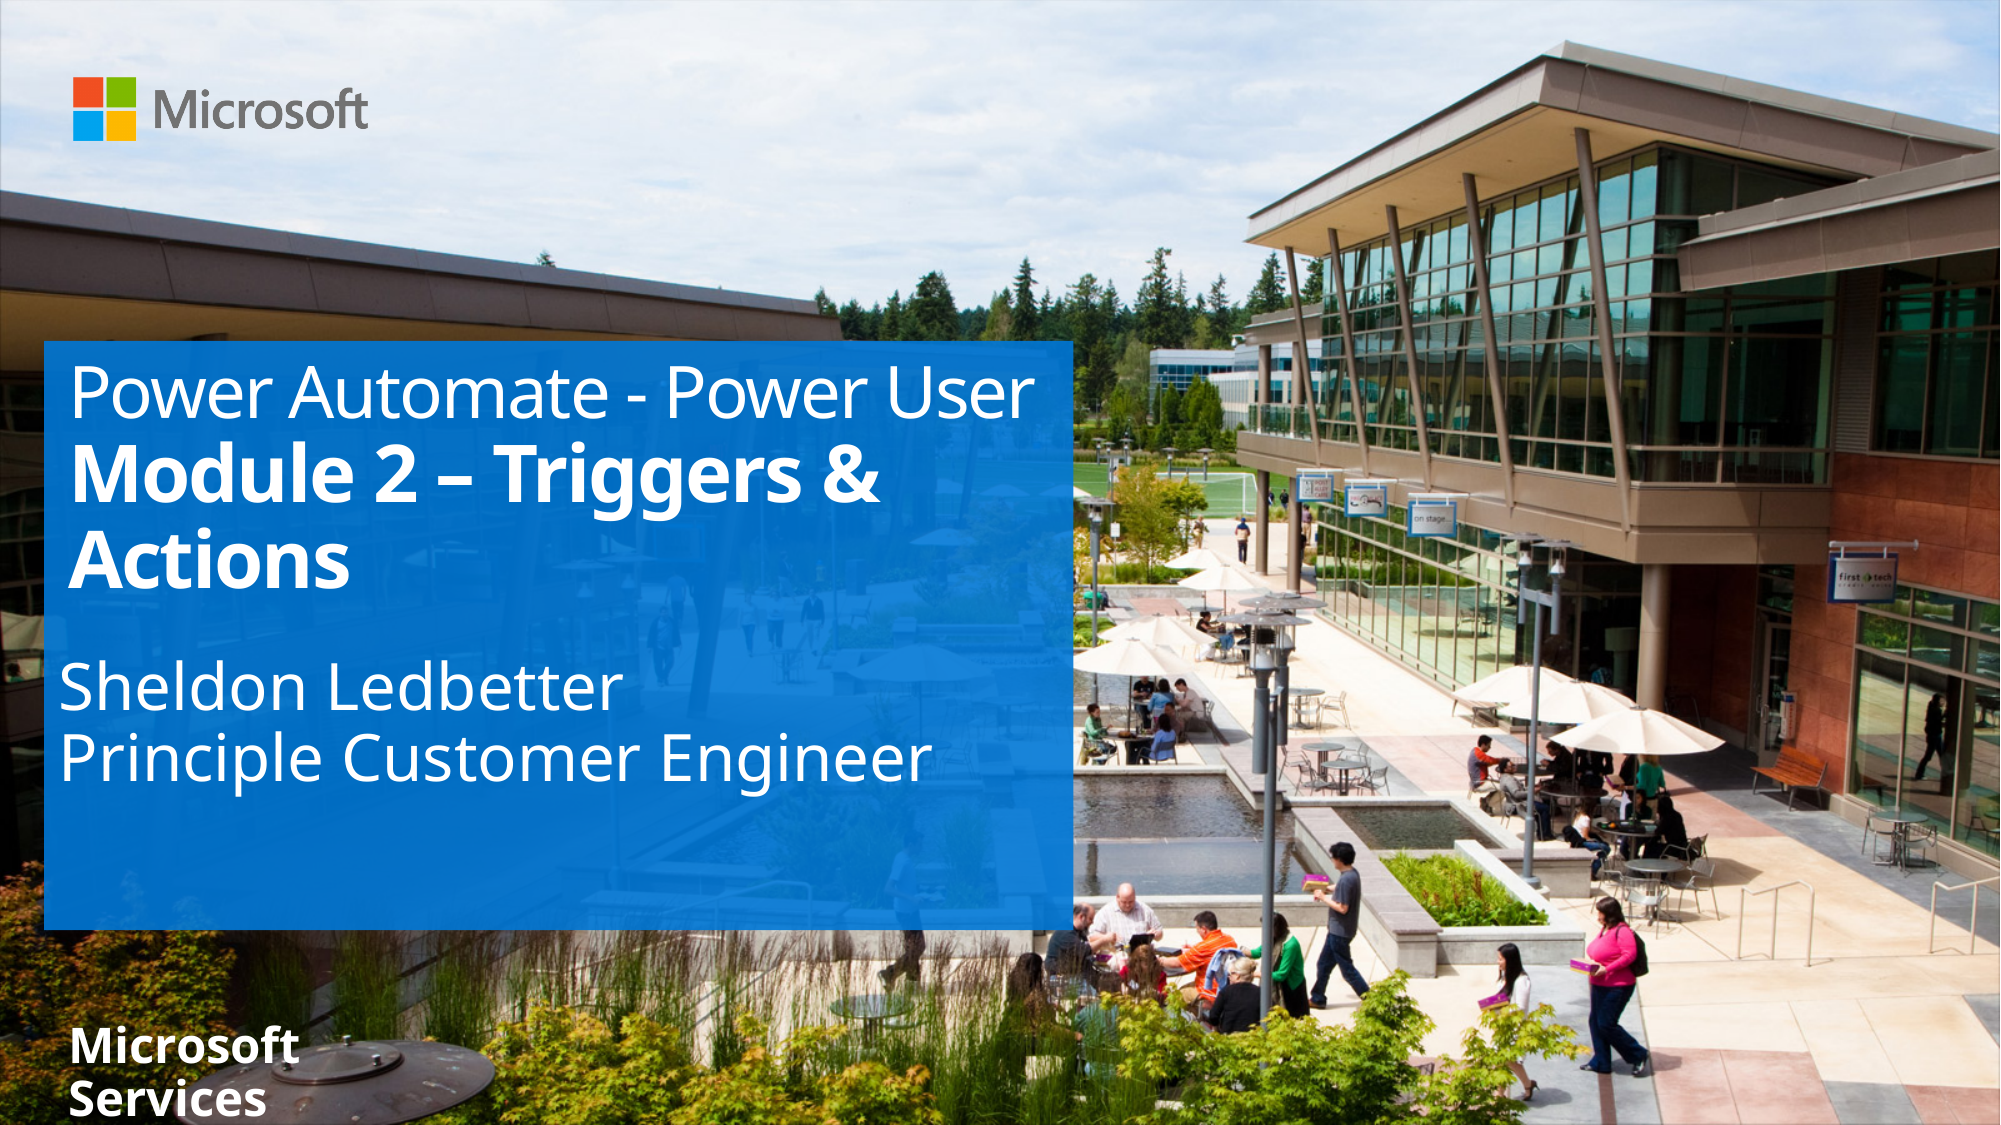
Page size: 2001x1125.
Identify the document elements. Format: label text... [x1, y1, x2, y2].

title Power Automate - Power User Module 2 – Triggers & Actions [44, 340, 1074, 635]
picture [0, 0, 2000, 1125]
list Sheldon Ledbetter Principle Customer Engineer [43, 636, 1074, 931]
